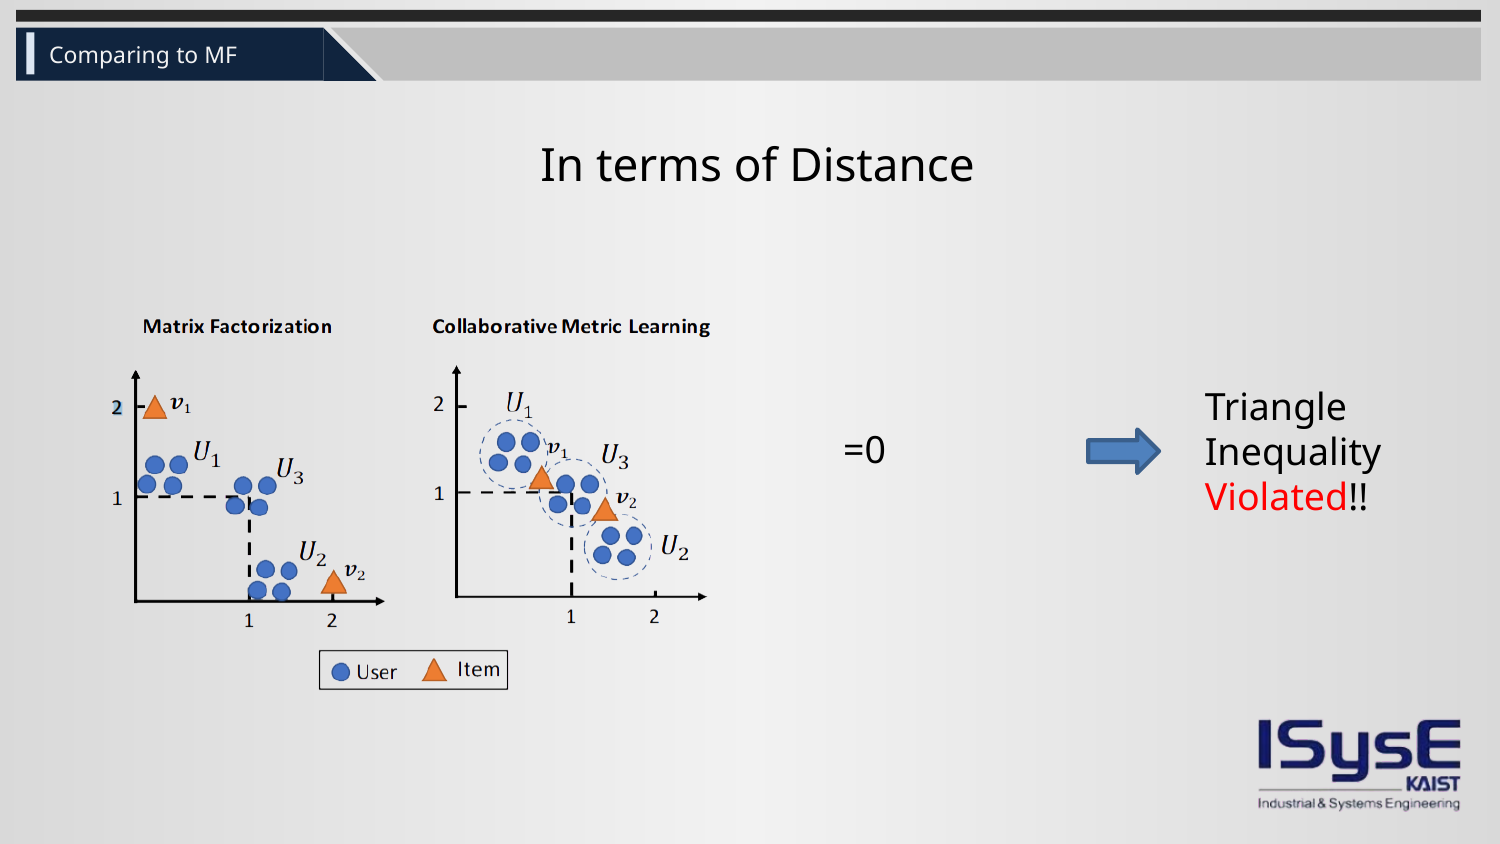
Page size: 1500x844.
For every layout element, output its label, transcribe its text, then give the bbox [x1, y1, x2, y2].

text_box [14, 26, 321, 83]
text_box [1086, 427, 1162, 475]
text_box [24, 30, 37, 76]
text_box Triangle Inequality Violated!! [1190, 375, 1500, 526]
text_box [330, 27, 1482, 81]
text_box Comparing to MF [37, 33, 325, 76]
text_box [14, 8, 1483, 24]
text_box [321, 25, 328, 33]
text_box In terms of Distance [525, 127, 1066, 198]
picture [1224, 705, 1495, 822]
picture [64, 267, 732, 700]
